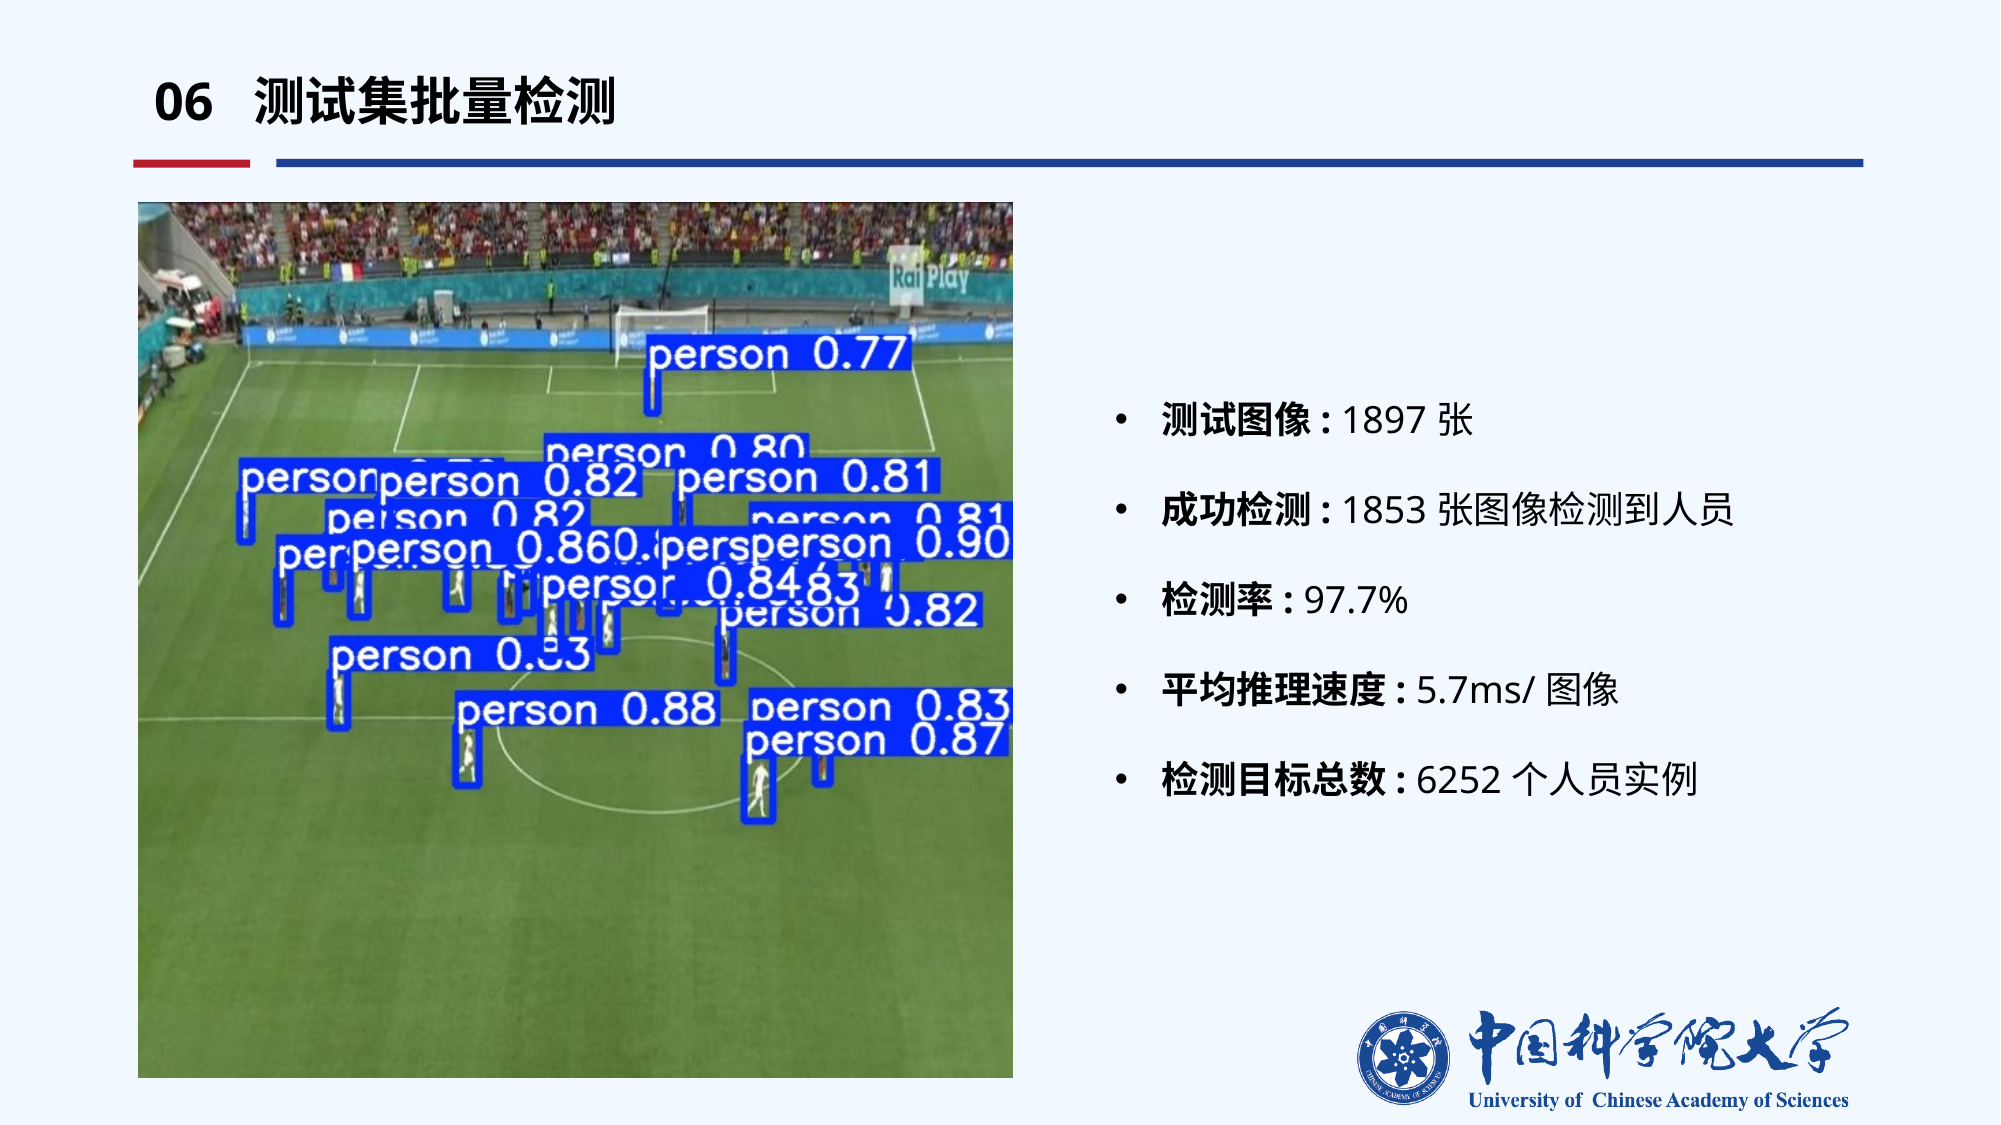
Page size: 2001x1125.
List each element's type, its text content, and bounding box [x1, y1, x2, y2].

text_box 06 测试集批量检测 [139, 60, 633, 138]
text_box 测试图像: 1897张 成功检测: 1853张图像检测到人员 检测率: 97.7% 平均推理速度: 5.7ms/图像 检测目标总数: 6252个人员实例 [1100, 389, 1902, 809]
picture [138, 202, 1013, 1078]
picture [1357, 1007, 1849, 1111]
